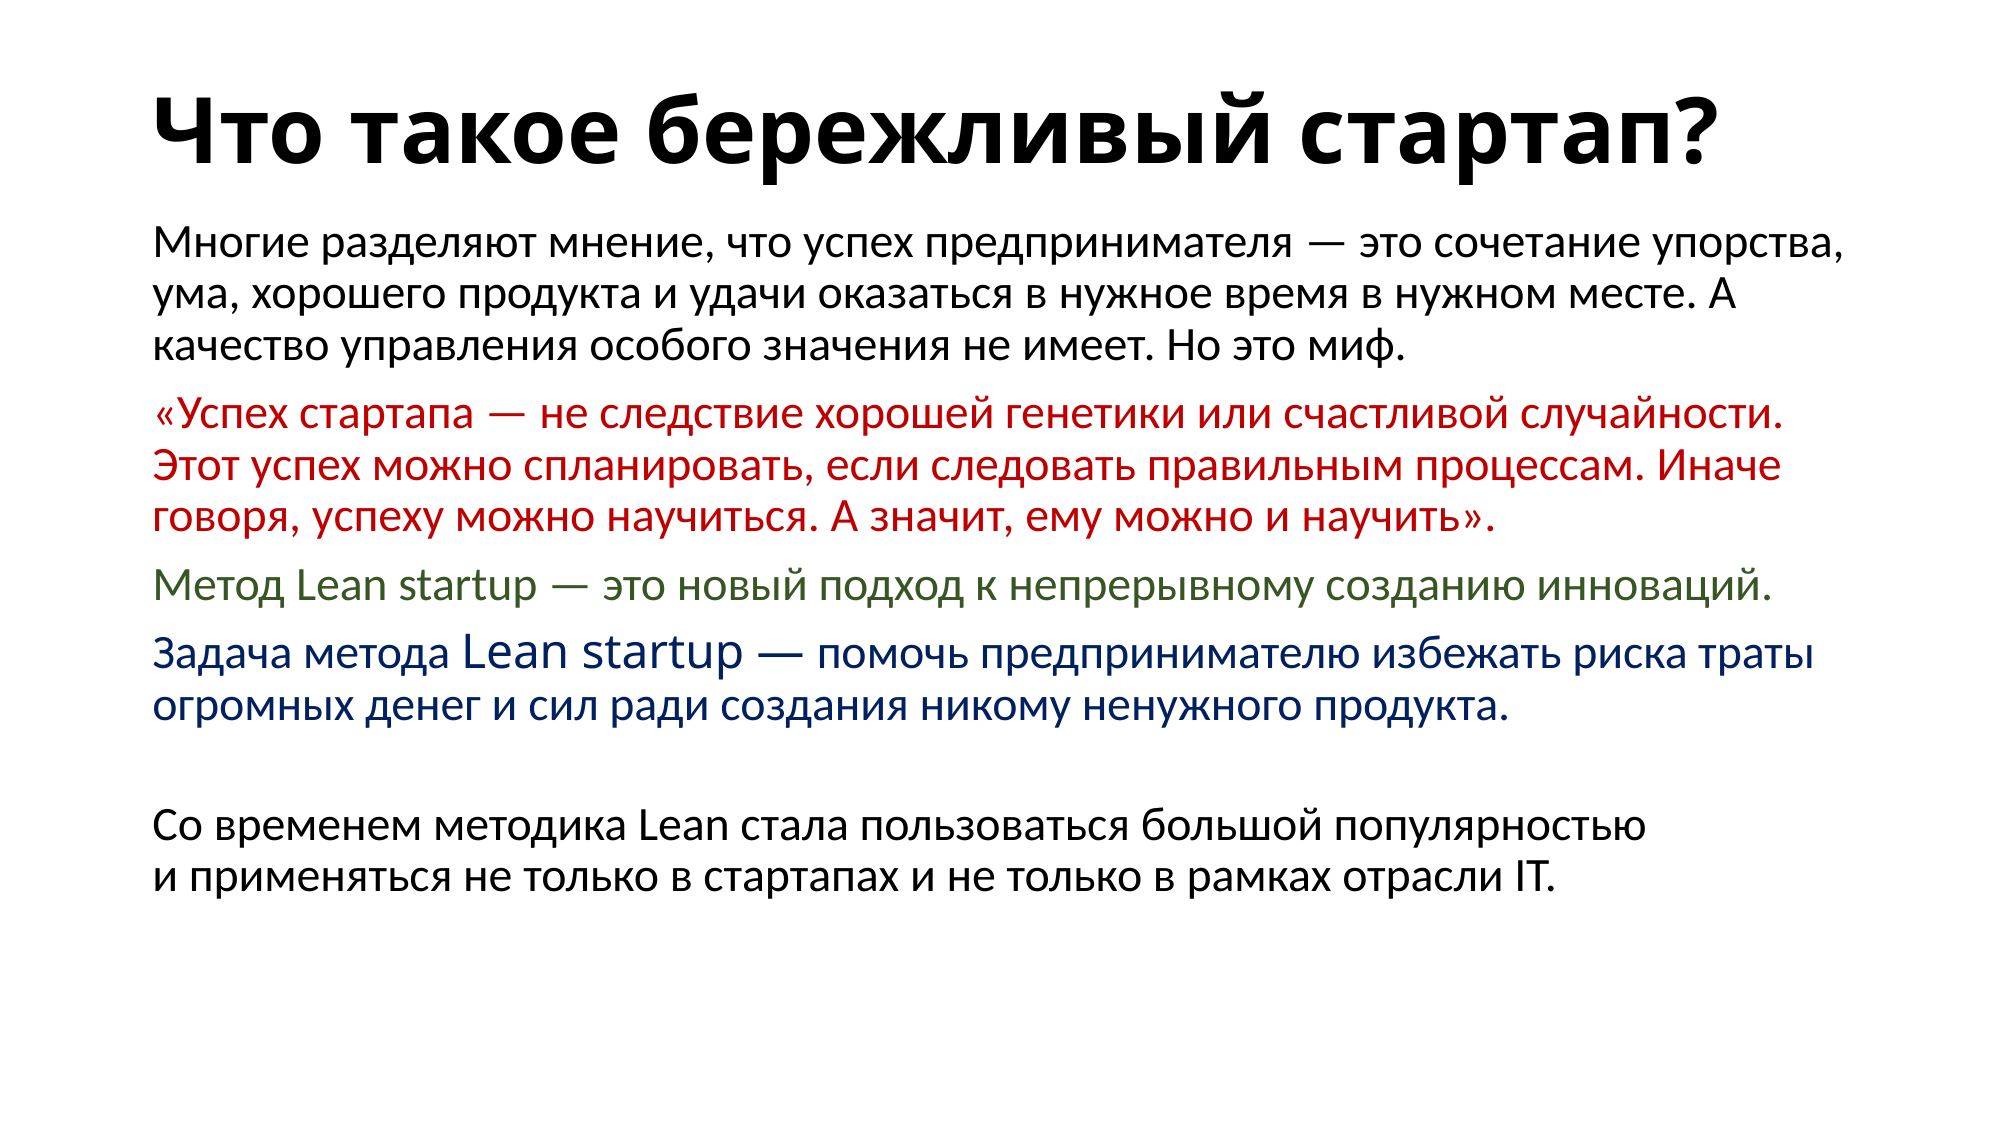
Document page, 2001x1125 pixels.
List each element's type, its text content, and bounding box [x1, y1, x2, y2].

list Многие разделяют мнение, что успех предпринимателя — это сочетание упорства, ума, хорошего продукта и удачи оказаться в нужное время в нужном месте. А качество управления особого значения не имеет. Но это миф. «Успех стартапа — не следствие хорошей генетики или счастливой случайности. Этот успех можно спланировать, если следовать правильным процессам. Иначе говоря, успеху можно научиться. А значит, ему можно и научить». Метод Lean startup — это новый подход к непрерывному созданию инноваций. Задача метода Lean startup — помочь предпринимателю избежать риска траты огромных денег и сил ради создания никому ненужного продукта. Со временем методика Lean стала пользоваться большой популярностью и применяться не только в стартапах и не только в рамках отрасли IT. [137, 208, 1863, 1014]
title Что такое бережливый стартап? [137, 59, 1863, 208]
